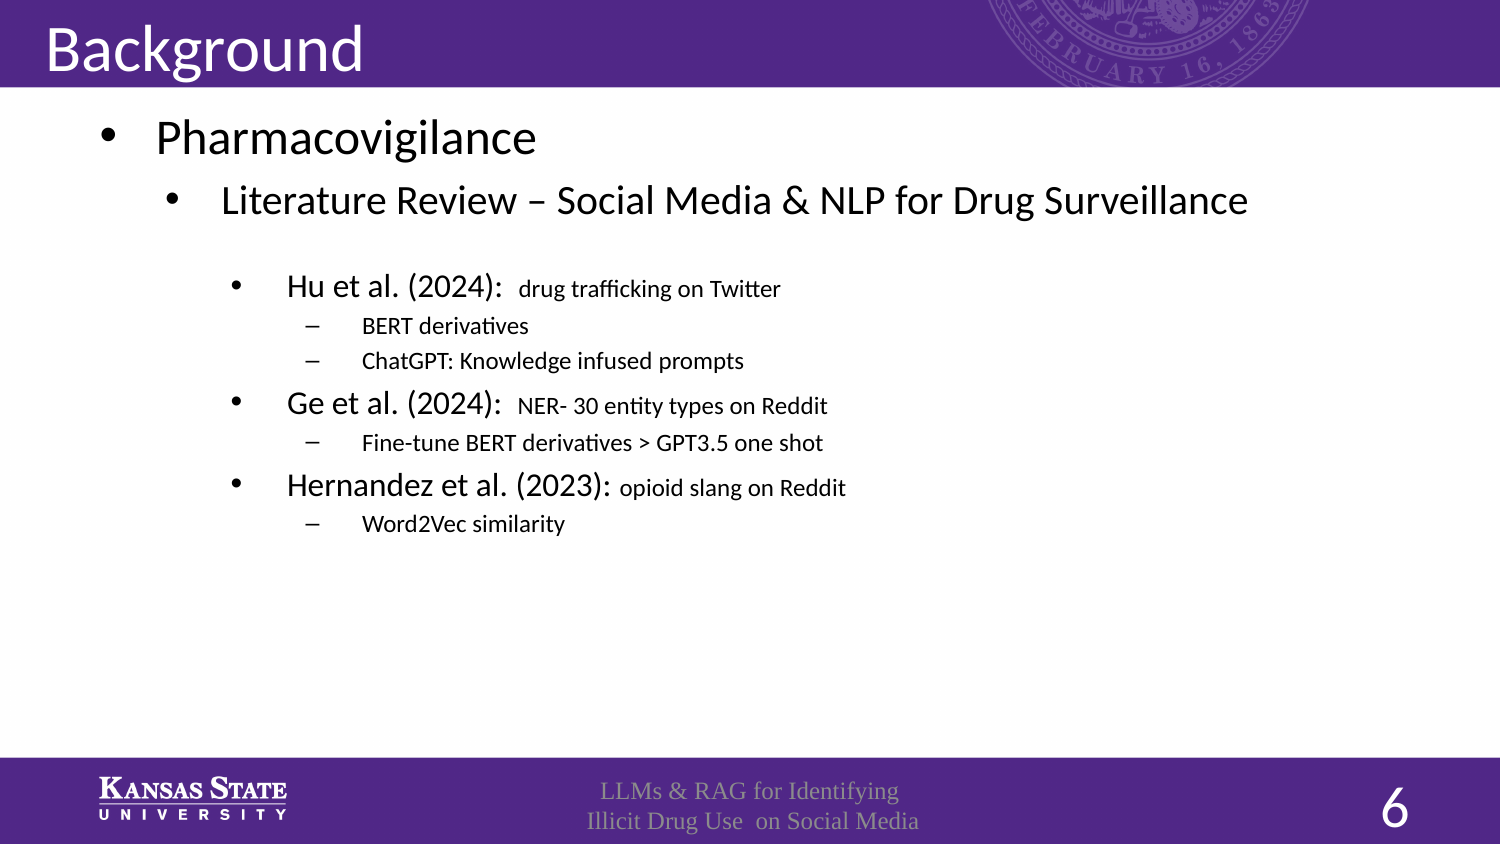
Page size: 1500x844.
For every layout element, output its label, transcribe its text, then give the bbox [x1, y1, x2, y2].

title Background [30, 7, 1380, 83]
text_box Pharmacovigilance Literature Review – Social Media & NLP for Drug Surveillance Hu et al. (2024): drug trafficking on Twitter BERT derivatives ChatGPT: Knowledge infused prompts Ge et al. (2024): NER- 30 entity types on Reddit Fine-tune BERT derivatives > GPT3.5 one shot Hernandez et al. (2023): opioid slang on Reddit Word2Vec similarity [84, 97, 1326, 727]
picture [0, 0, 1500, 844]
footer LLMs & RAG for Identifying Illicit Drug Use on Social Media [512, 782, 988, 828]
slide_number 6 [1074, 782, 1425, 828]
